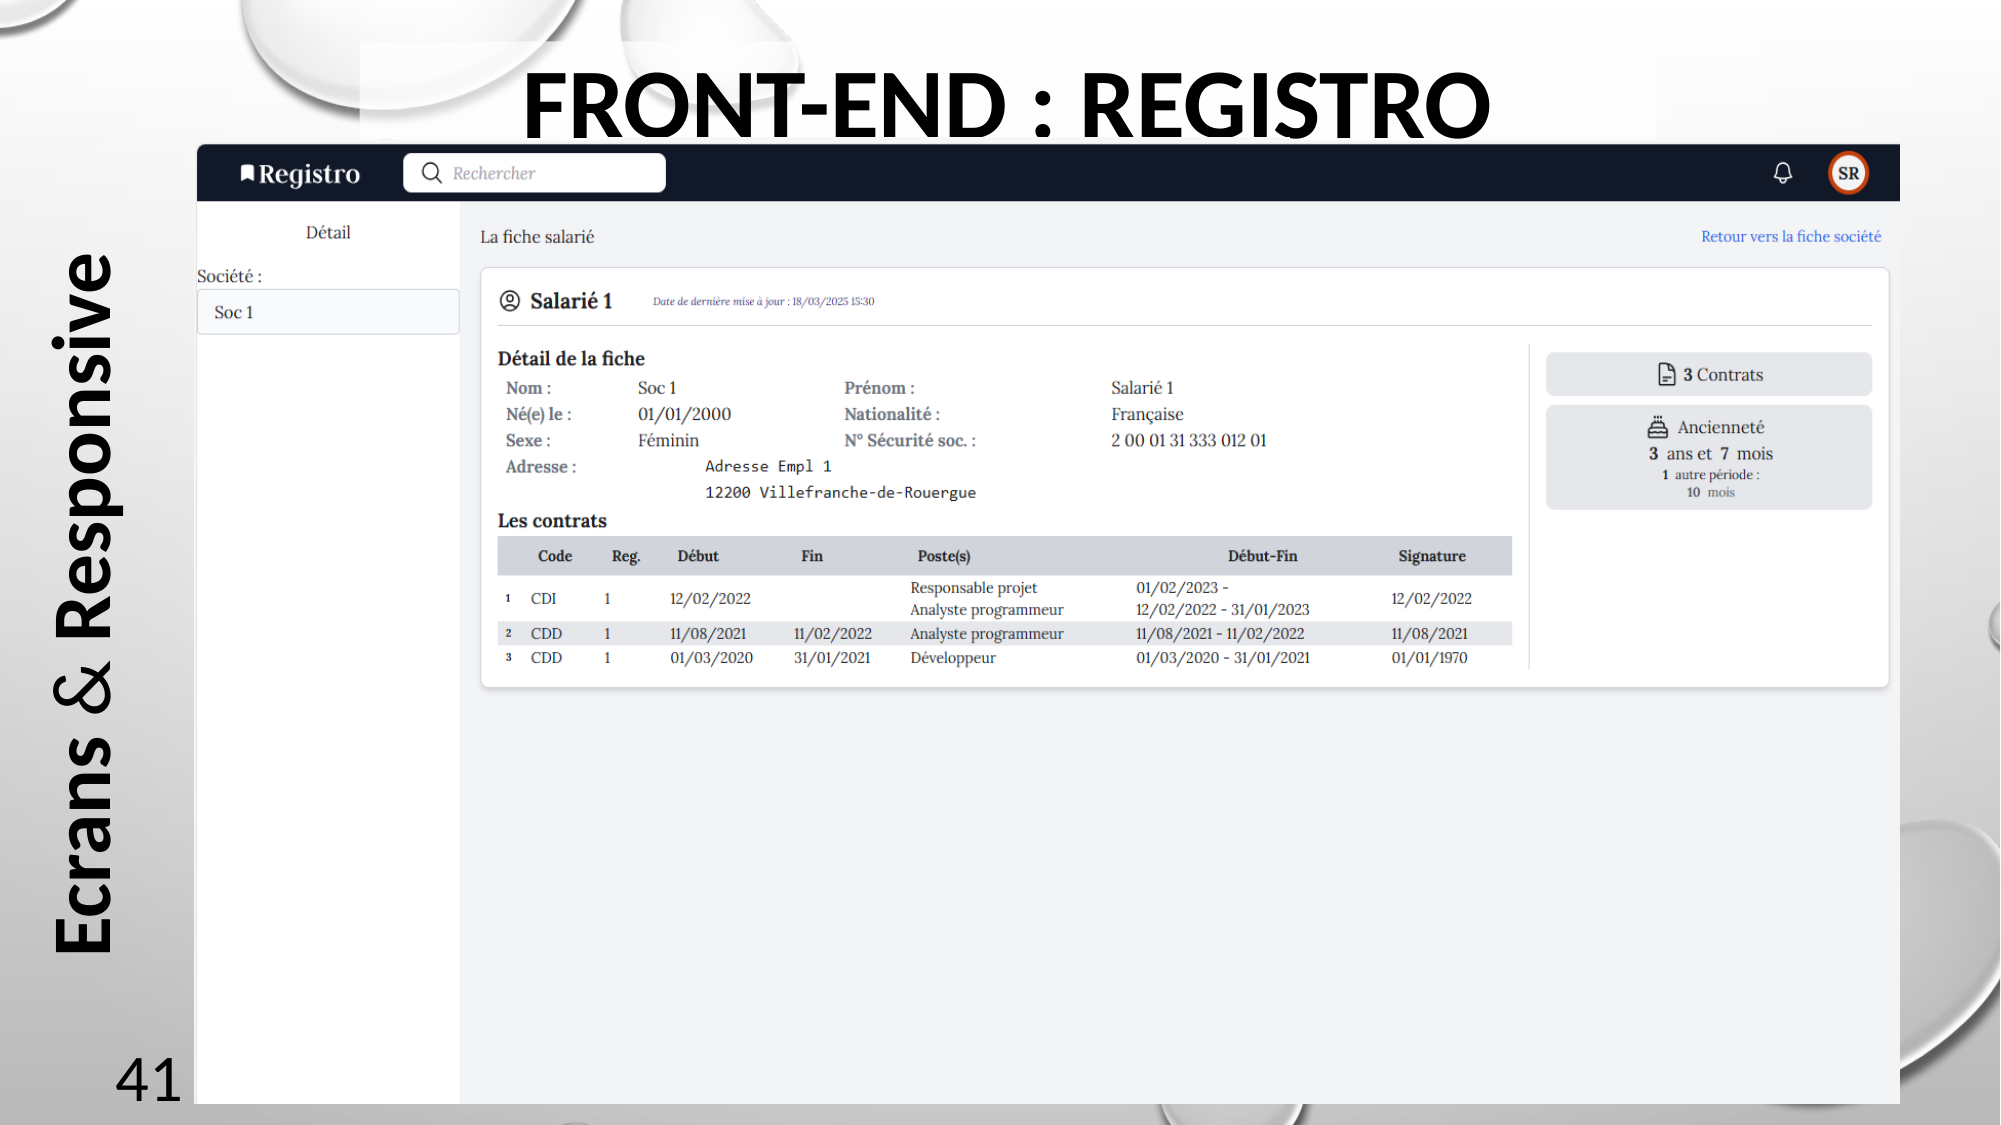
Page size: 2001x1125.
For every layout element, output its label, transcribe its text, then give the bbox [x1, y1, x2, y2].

text_box Ecrans & Responsive [19, 152, 151, 973]
picture [0, 0, 2001, 1125]
slide_number 41 [100, 1045, 189, 1106]
title FRONT-END : Registro [359, 41, 1657, 137]
